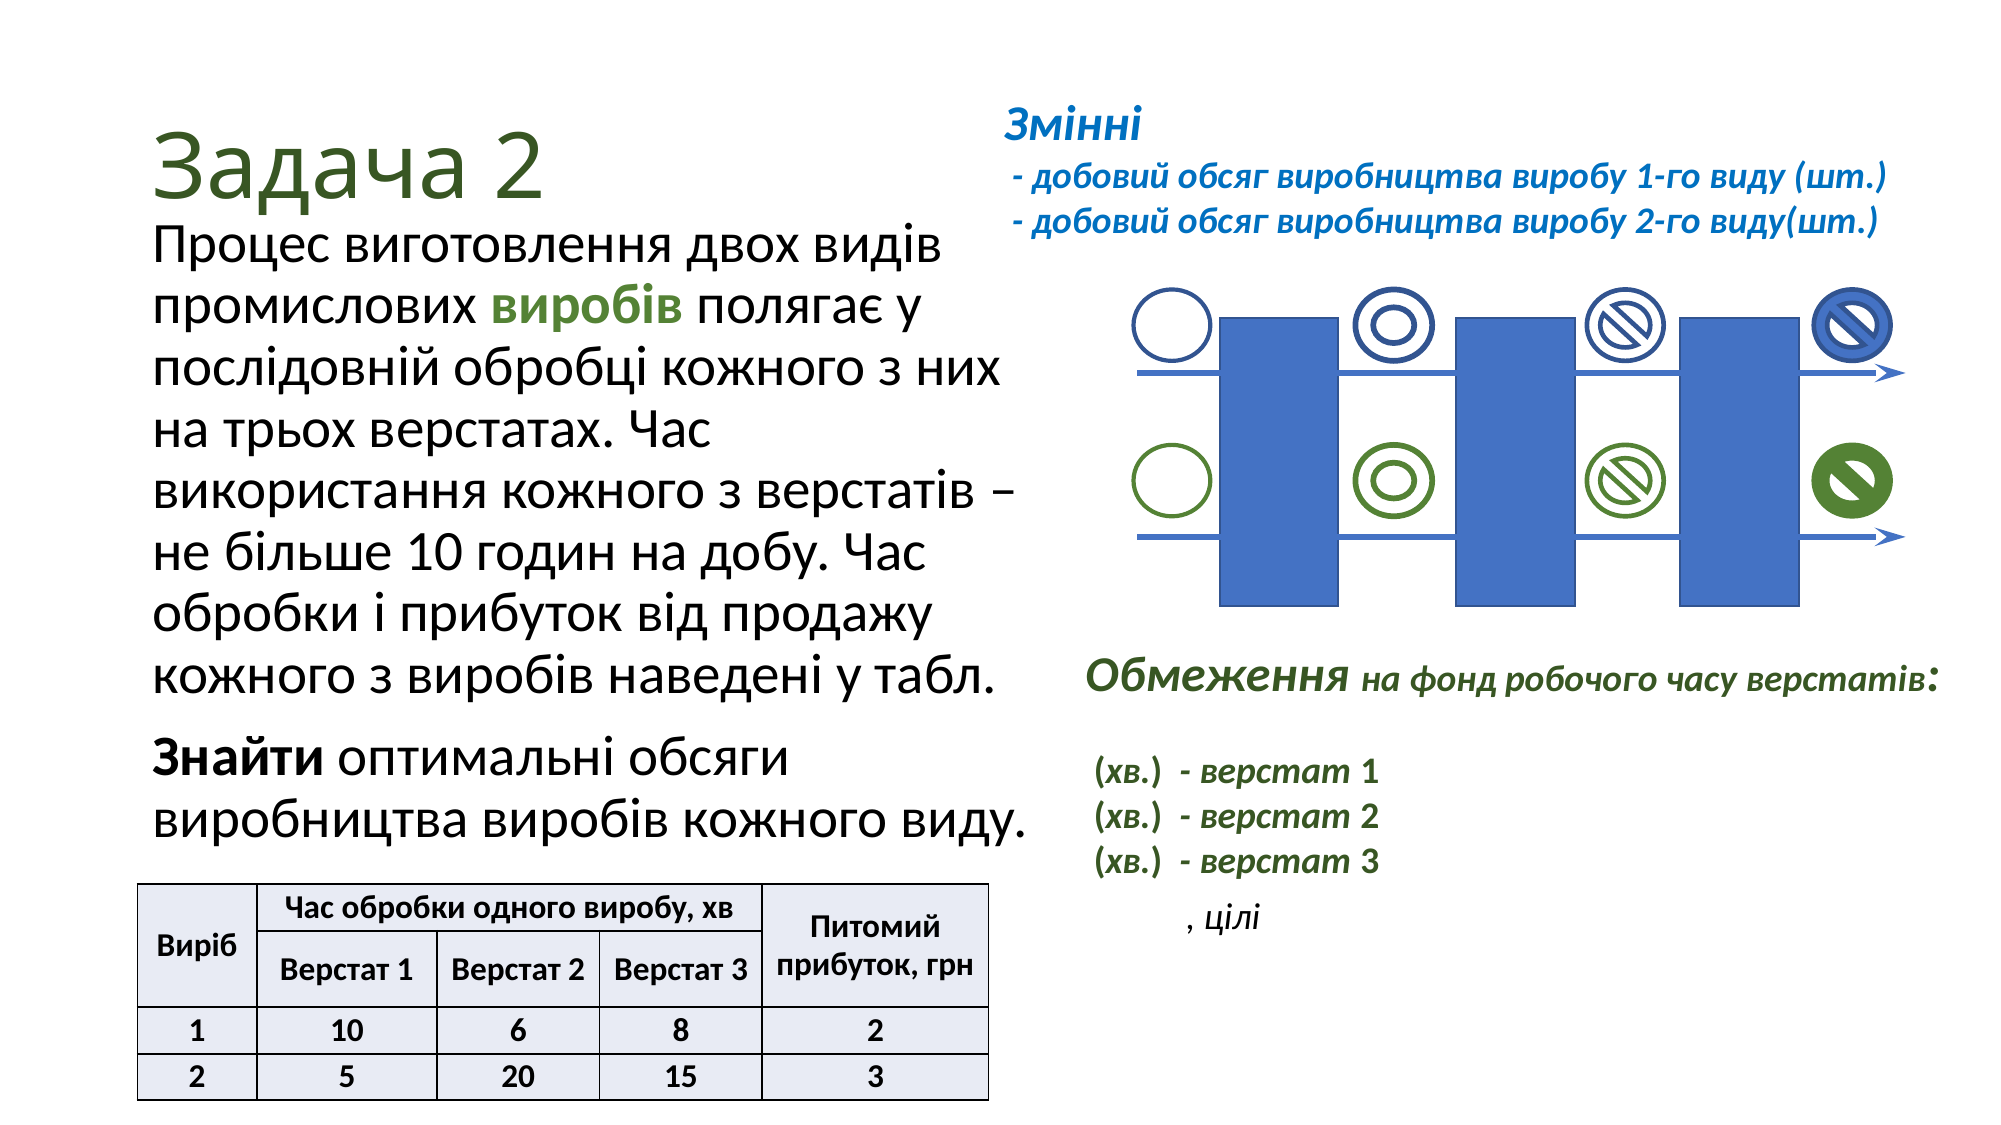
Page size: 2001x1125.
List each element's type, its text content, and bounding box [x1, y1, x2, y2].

text_box [1812, 288, 1892, 362]
table_header Час обробки одного виробу, хв [258, 885, 761, 930]
table_cell 2 [763, 1008, 988, 1053]
title Задача 2 [137, 59, 1863, 278]
text_box [1132, 288, 1212, 362]
table_cell Верстат 3 [600, 932, 761, 1006]
text_box [1585, 288, 1665, 362]
text_box [1679, 317, 1800, 370]
table_cell 6 [438, 1008, 599, 1053]
table_cell 1 [138, 1008, 256, 1053]
list Процес виготовлення двох видів промислових виробів полягає у послідовній обробці кожного з них на трьох верстатах. Час використання кожного з верстатів – не більше 10 годин на добу. Час обробки і прибуток від продажу кожного з виробів наведені у табл. Знайти оптимальні обсяги виробництва виробів кожного виду. [137, 205, 1049, 869]
text_box [1455, 317, 1576, 370]
text_box [1219, 317, 1339, 370]
table_cell 5 [258, 1055, 436, 1099]
table_header Питомий прибуток, грн [763, 885, 988, 1006]
table_header Виріб [138, 885, 256, 1006]
text_box [1455, 540, 1576, 607]
table_cell Верстат 1 [258, 932, 436, 1006]
text_box [1354, 288, 1434, 362]
text_box [1679, 376, 1800, 534]
text_box [1354, 443, 1434, 518]
text_box [1219, 540, 1339, 607]
text_box [1812, 443, 1892, 518]
text_box [1455, 376, 1576, 534]
table_cell 8 [600, 1008, 761, 1053]
text_box [1679, 540, 1800, 607]
table_cell 2 [138, 1055, 256, 1099]
table_cell 15 [600, 1055, 761, 1099]
text_box [1132, 443, 1212, 518]
table_cell 20 [438, 1055, 599, 1099]
text_box [1585, 443, 1665, 518]
text_box [1219, 376, 1339, 534]
table_cell Верстат 2 [438, 932, 599, 1006]
table_cell 10 [258, 1008, 436, 1053]
table_cell 3 [763, 1055, 988, 1099]
